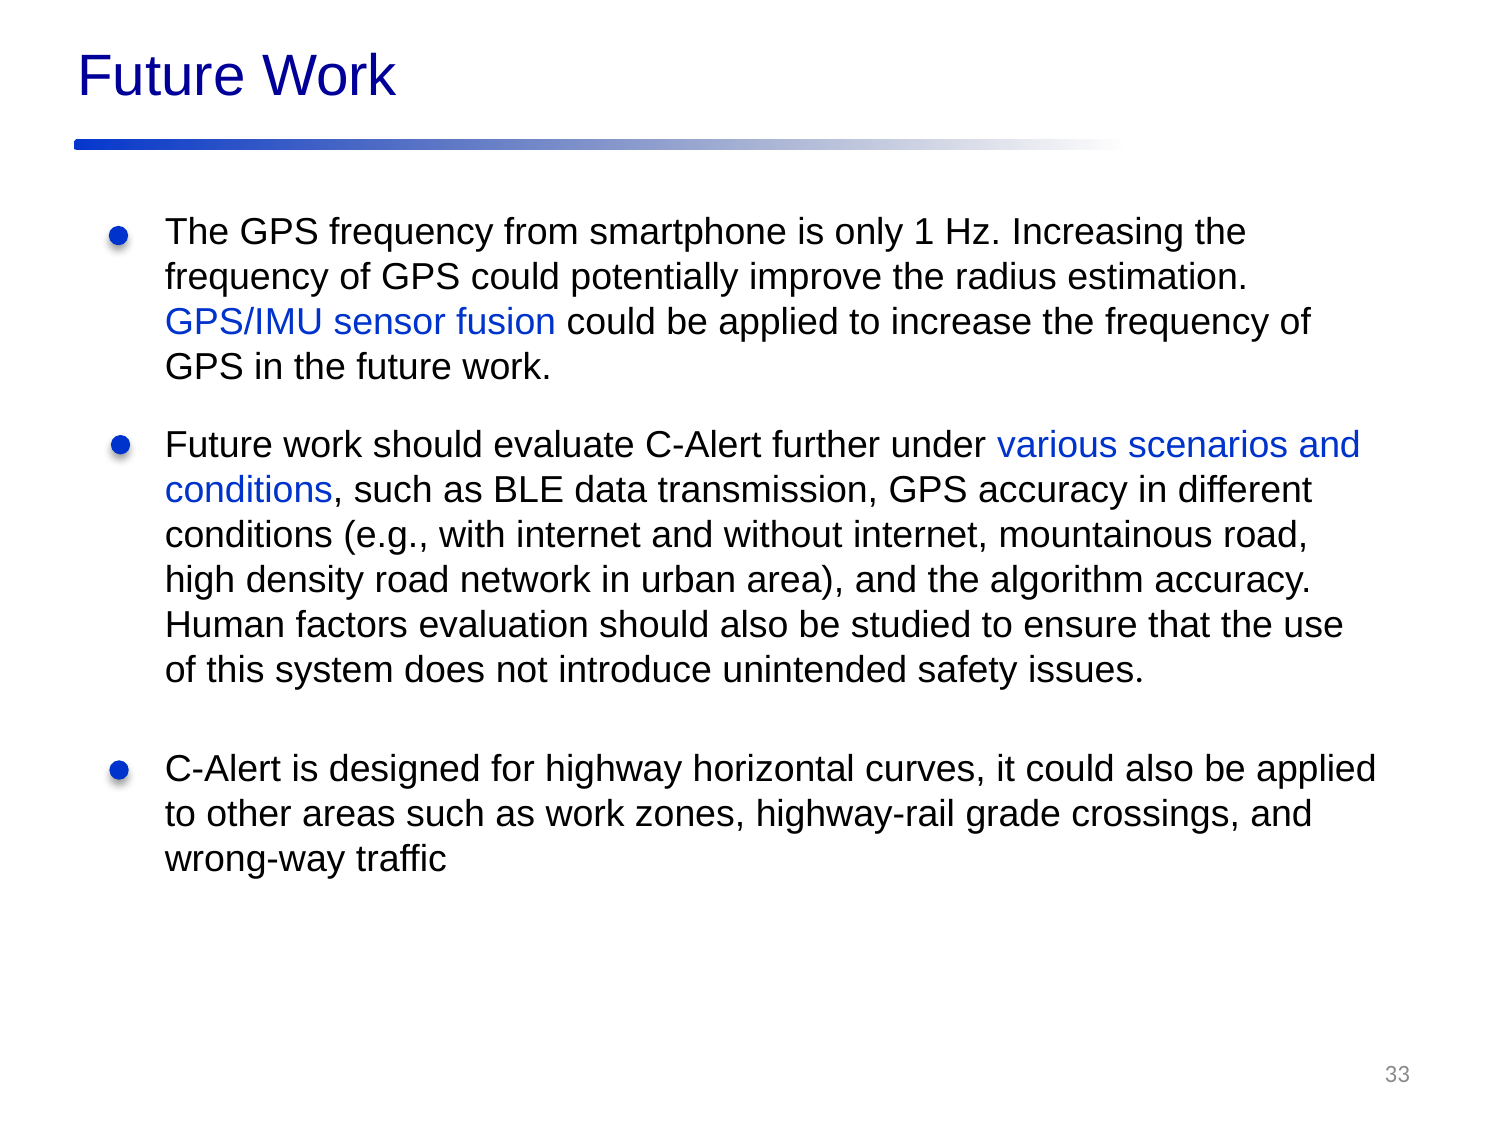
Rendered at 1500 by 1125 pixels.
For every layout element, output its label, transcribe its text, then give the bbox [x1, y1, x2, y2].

text_box C-Alert is designed for highway horizontal curves, it could also be applied to other areas such as work zones, highway-rail grade crossings, and wrong-way traffic [150, 736, 1400, 887]
text_box Future Work [62, 29, 1463, 114]
text_box [74, 139, 1125, 150]
slide_number 33 [1074, 1042, 1425, 1103]
text_box [110, 435, 131, 455]
text_box [109, 760, 129, 780]
text_box Future work should evaluate C-Alert further under various scenarios and conditions, such as BLE data transmission, GPS accuracy in different conditions (e.g., with internet and without internet, mountainous road, high density road network in urban area), and the algorithm accuracy. Human factors evaluation should also be studied to ensure that the use of this system does not introduce unintended safety issues. [150, 412, 1400, 698]
text_box The GPS frequency from smartphone is only 1 Hz. Increasing the frequency of GPS could potentially improve the radius estimation. GPS/IMU sensor fusion could be applied to increase the frequency of GPS in the future work. [150, 199, 1400, 394]
text_box [108, 225, 129, 246]
